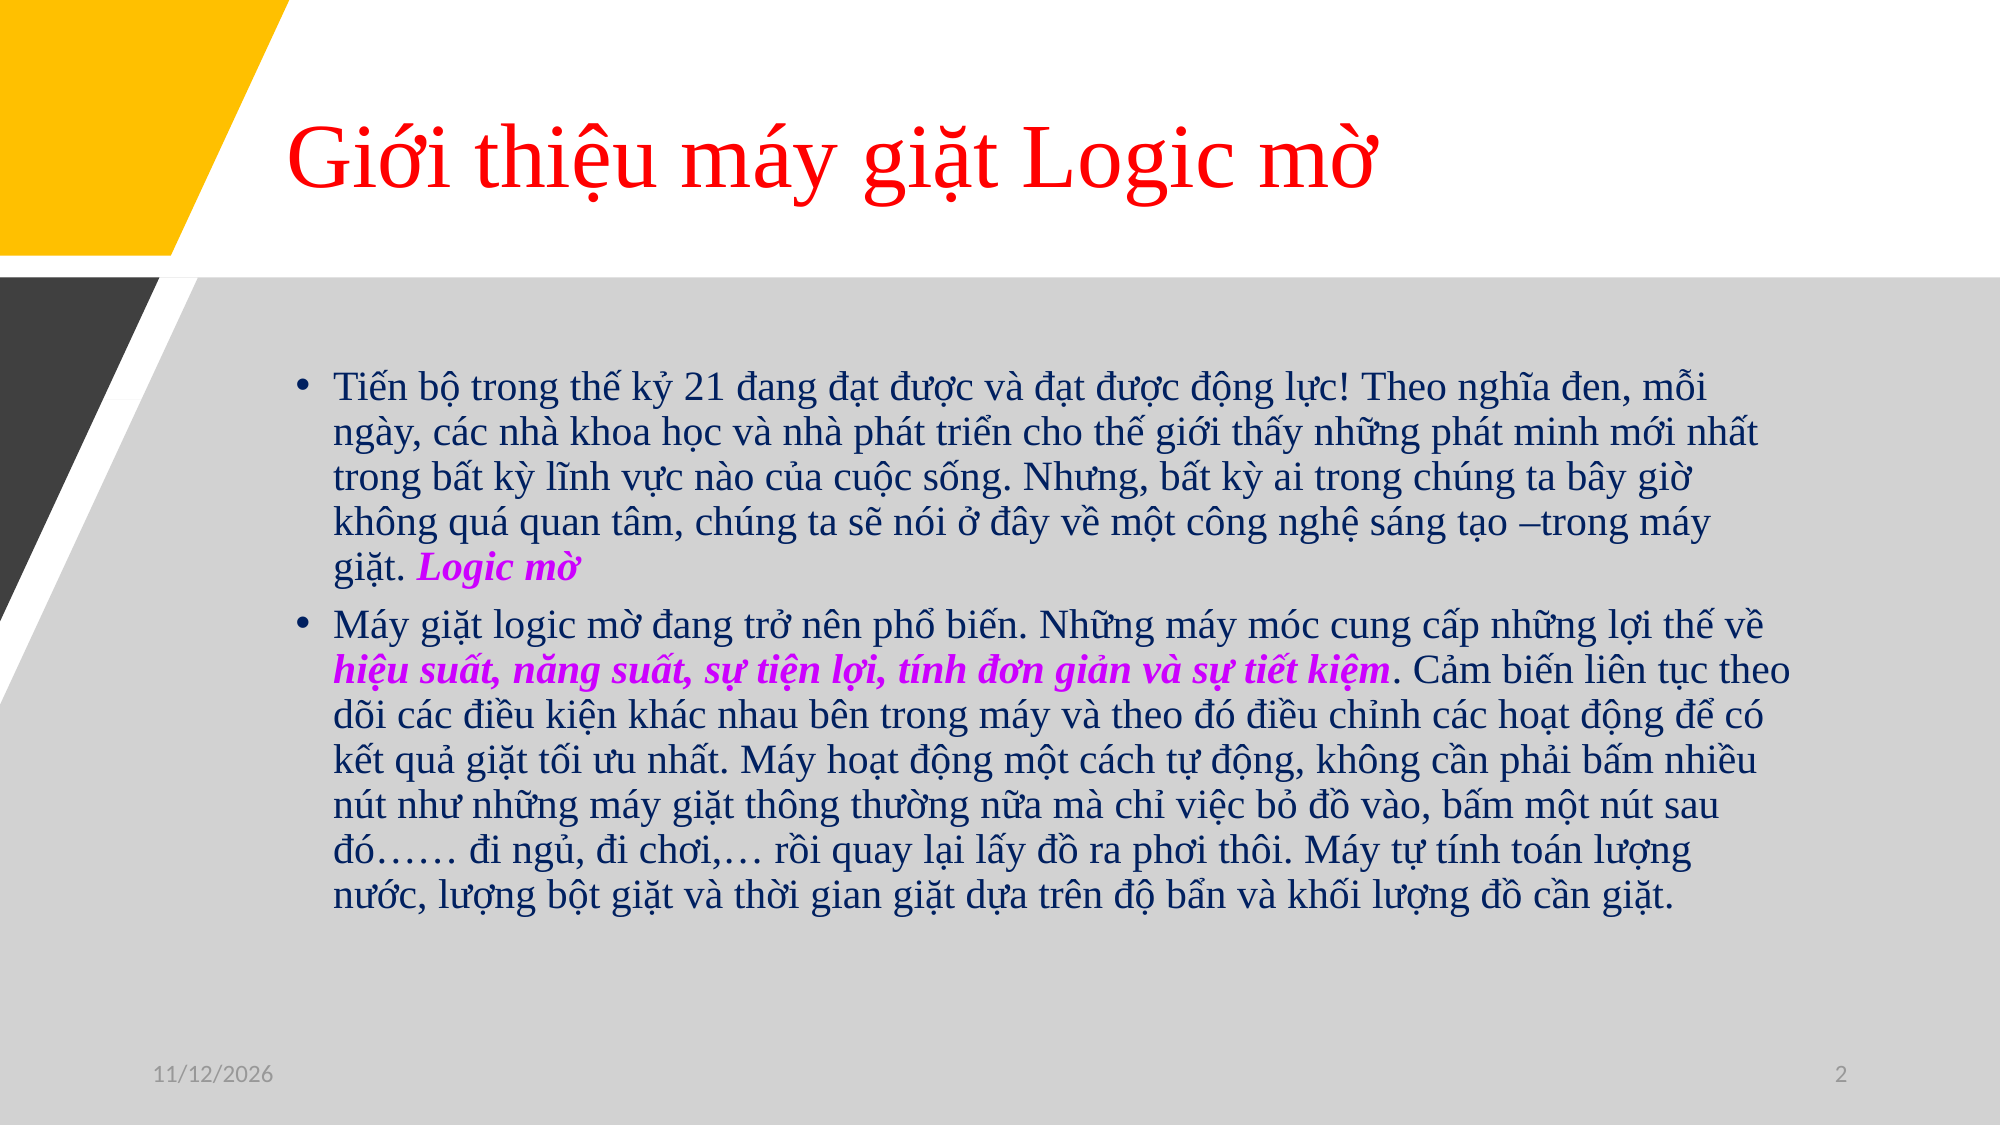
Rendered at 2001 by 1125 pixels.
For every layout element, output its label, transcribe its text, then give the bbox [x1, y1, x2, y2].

text_box [0, 0, 291, 257]
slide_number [137, 1042, 588, 1103]
text_box [0, 276, 162, 622]
title Giới thiệu máy giặt Logic mờ [271, 60, 1808, 255]
text_box Tiến bộ trong thế kỷ 21 đang đạt được và đạt được động lực! Theo nghĩa đen, mỗi ngày, các nhà khoa học và nhà phát triển cho thế giới thấy những phát minh mới nhất trong bất kỳ lĩnh vực nào của cuộc sống. Nhưng, bất kỳ ai trong chúng ta bây giờ không quá quan tâm, chúng ta sẽ nói ở đây về một công nghệ sáng tạo –trong máy giặt. Logic mờ Máy giặt logic mờ đang trở nên phổ biến. Những máy móc cung cấp những lợi thế về hiệu suất, năng suất, sự tiện lợi, tính đơn giản và sự tiết kiệm. Cảm biến liên tục theo dõi các điều kiện khác nhau bên trong máy và theo đó điều chỉnh các hoạt động để có kết quả giặt tối ưu nhất. Máy hoạt động một cách tự động, không cần phải bấm nhiều nút như những máy giặt thông thường nữa mà chỉ việc bỏ đồ vào, bấm một nút sau đó…… đi ngủ, đi chơi,… rồi quay lại lấy đồ ra phơi thôi. Máy tự tính toán lượng nước, lượng bột giặt và thời gian giặt dựa trên độ bẩn và khối lượng đồ cần giặt. [271, 356, 1808, 1020]
text_box [0, 276, 2000, 1125]
slide_number 2 [1412, 1042, 1863, 1103]
